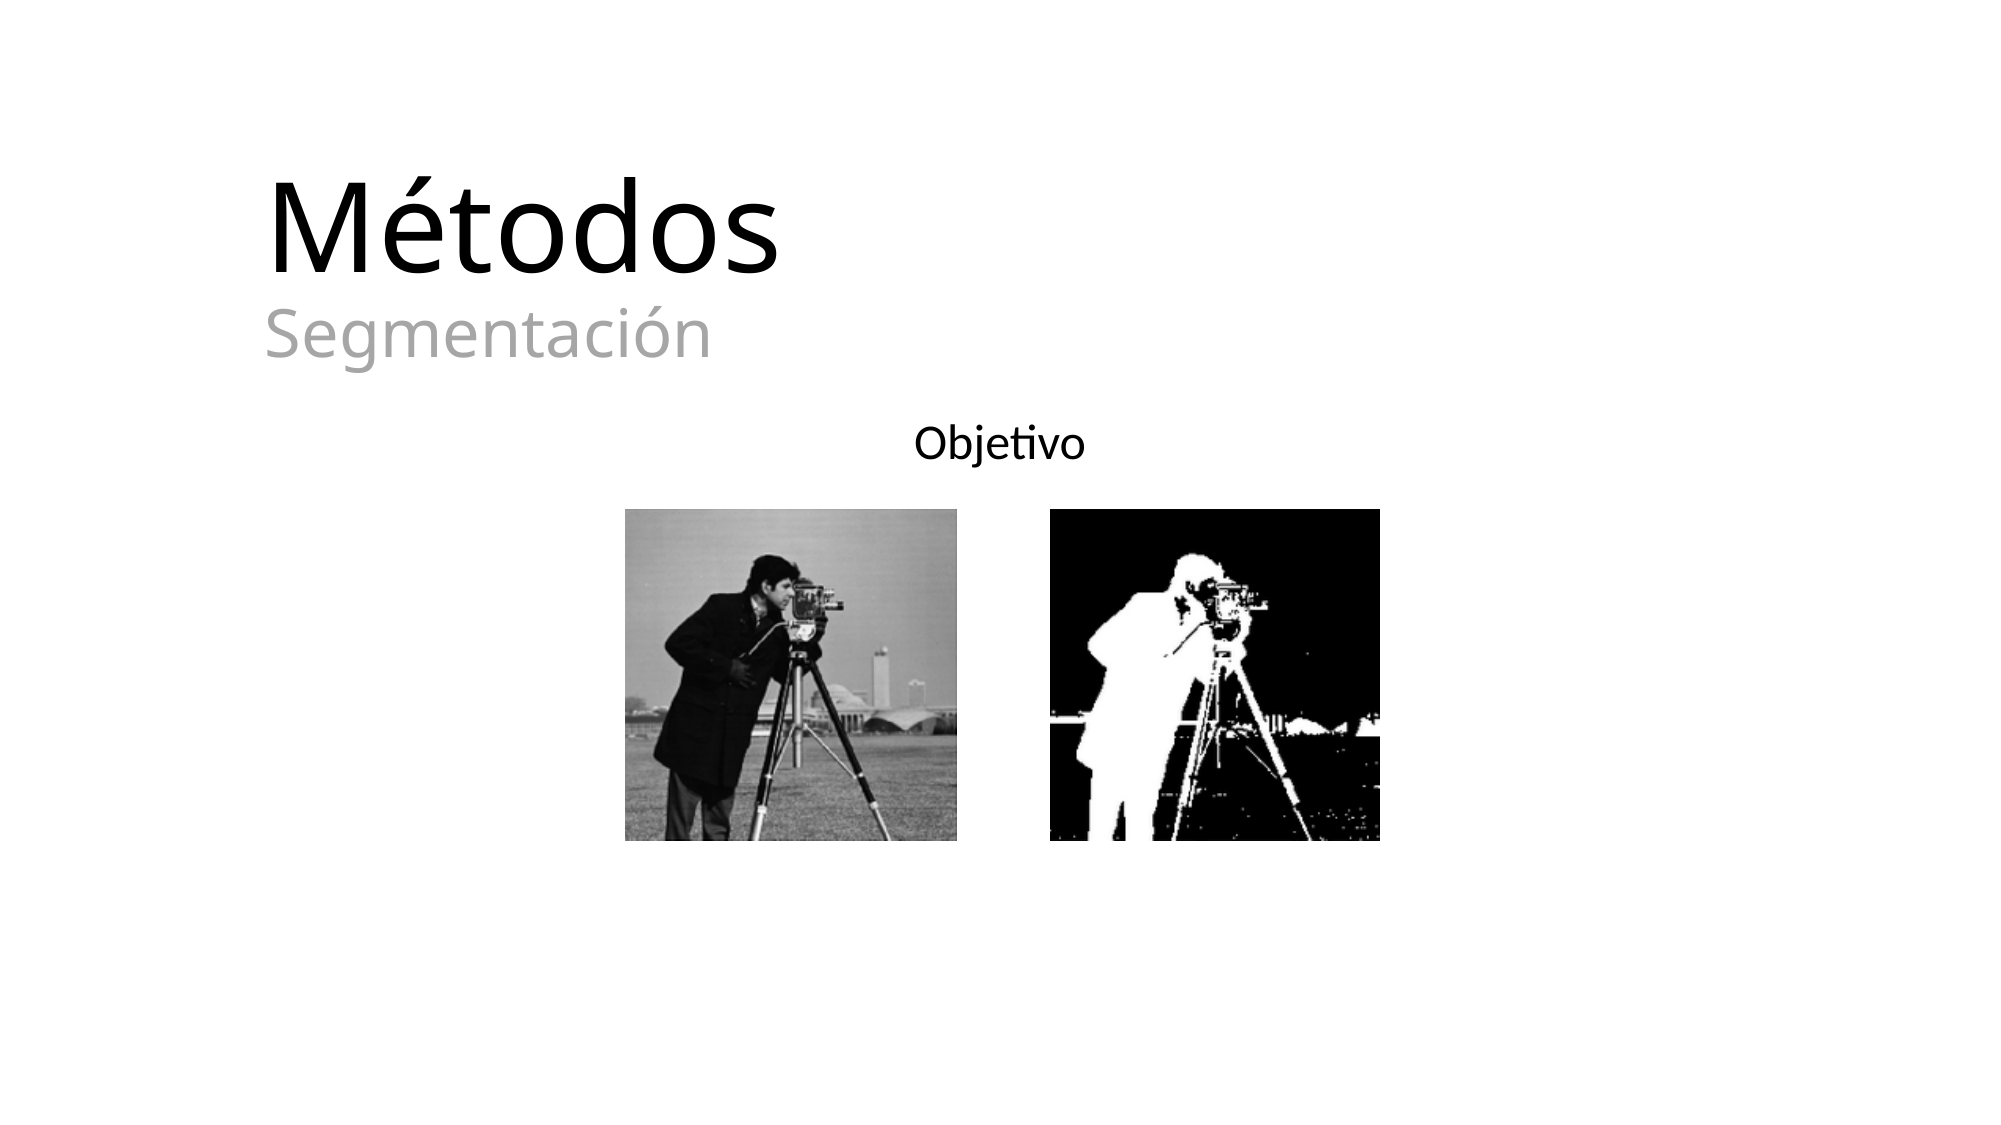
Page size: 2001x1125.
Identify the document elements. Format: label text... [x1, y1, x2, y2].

title Métodos Segmentación [249, 121, 1750, 380]
picture [1050, 509, 1380, 841]
picture [625, 509, 957, 841]
subtitle Objetivo [249, 409, 1750, 872]
